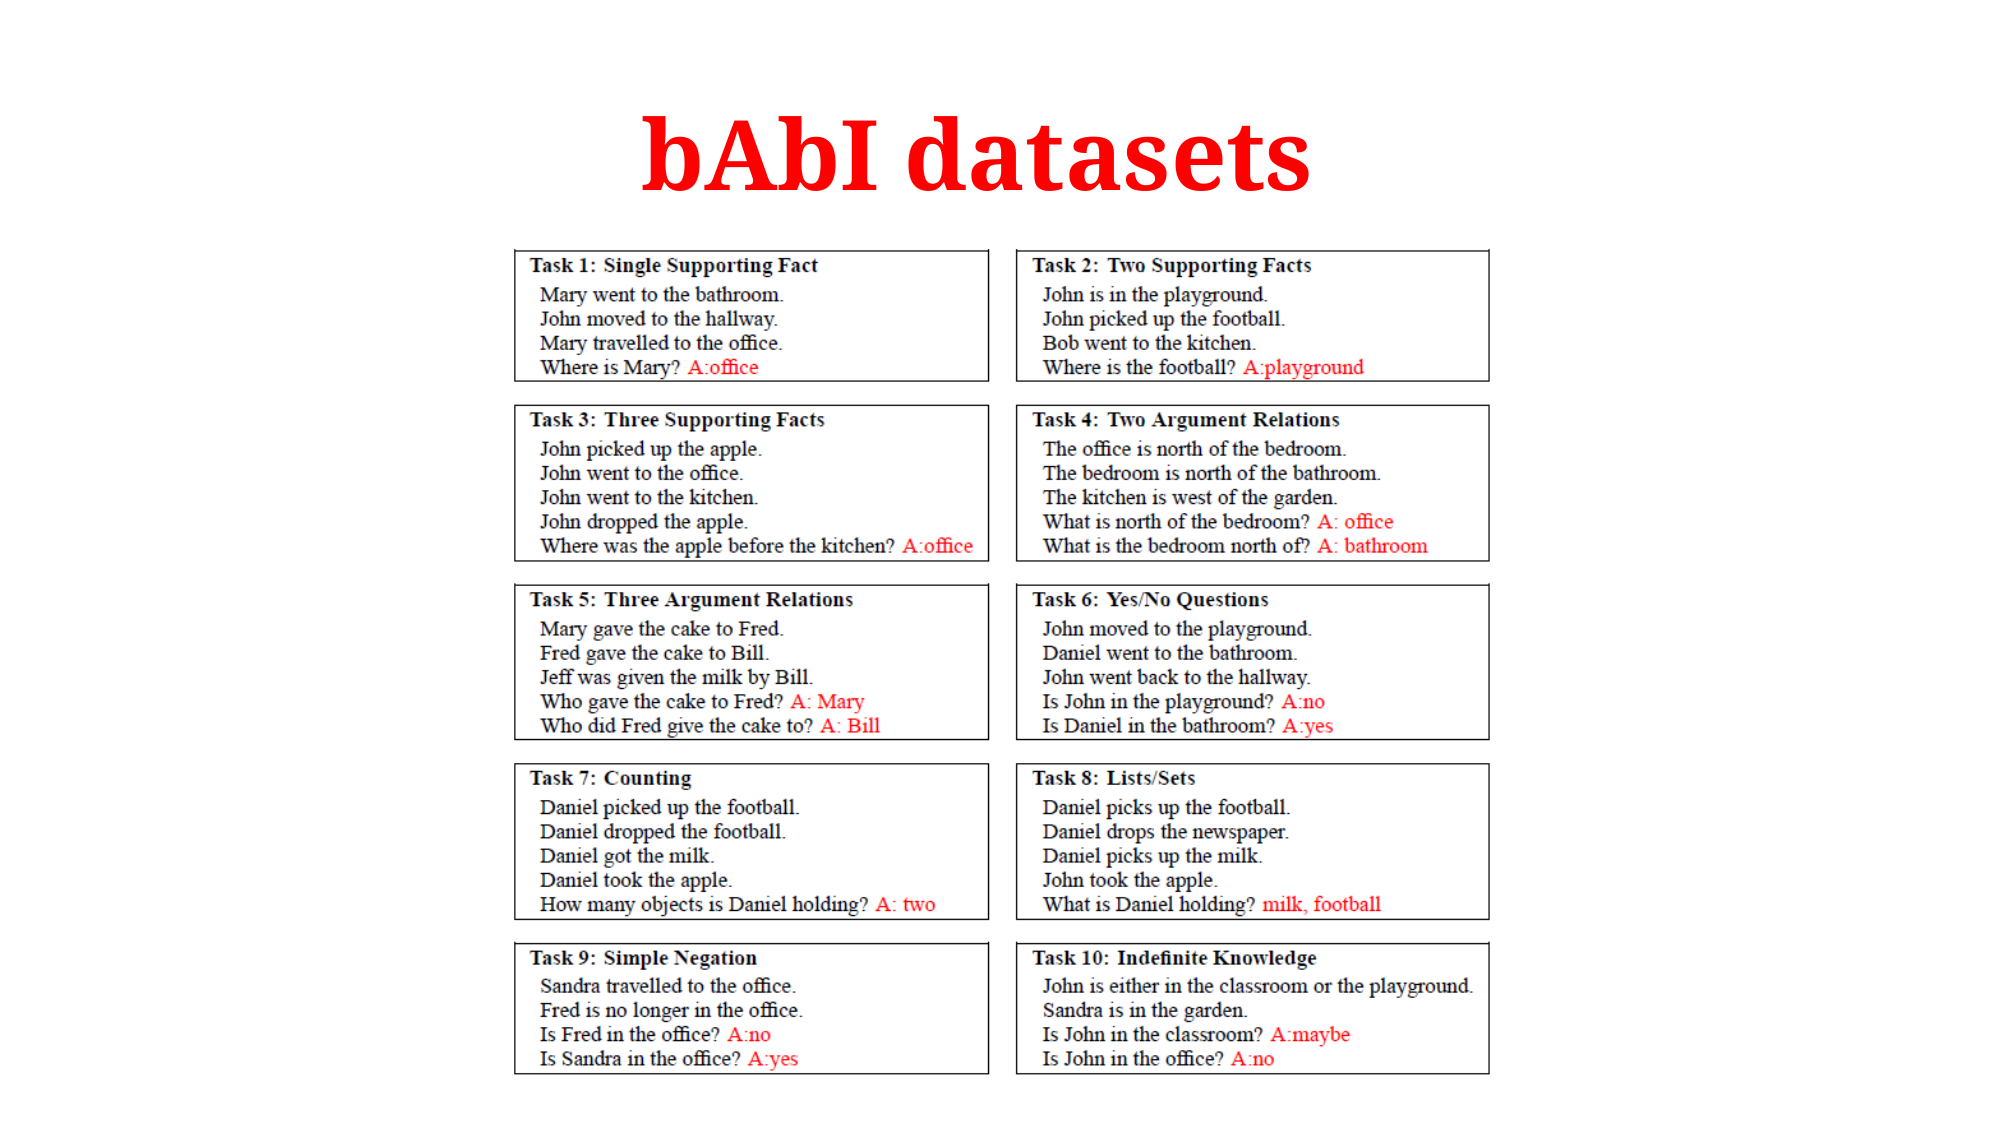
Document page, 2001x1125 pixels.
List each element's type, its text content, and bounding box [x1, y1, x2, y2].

picture [499, 239, 1508, 1085]
title bAbI datasets [55, 85, 1900, 240]
